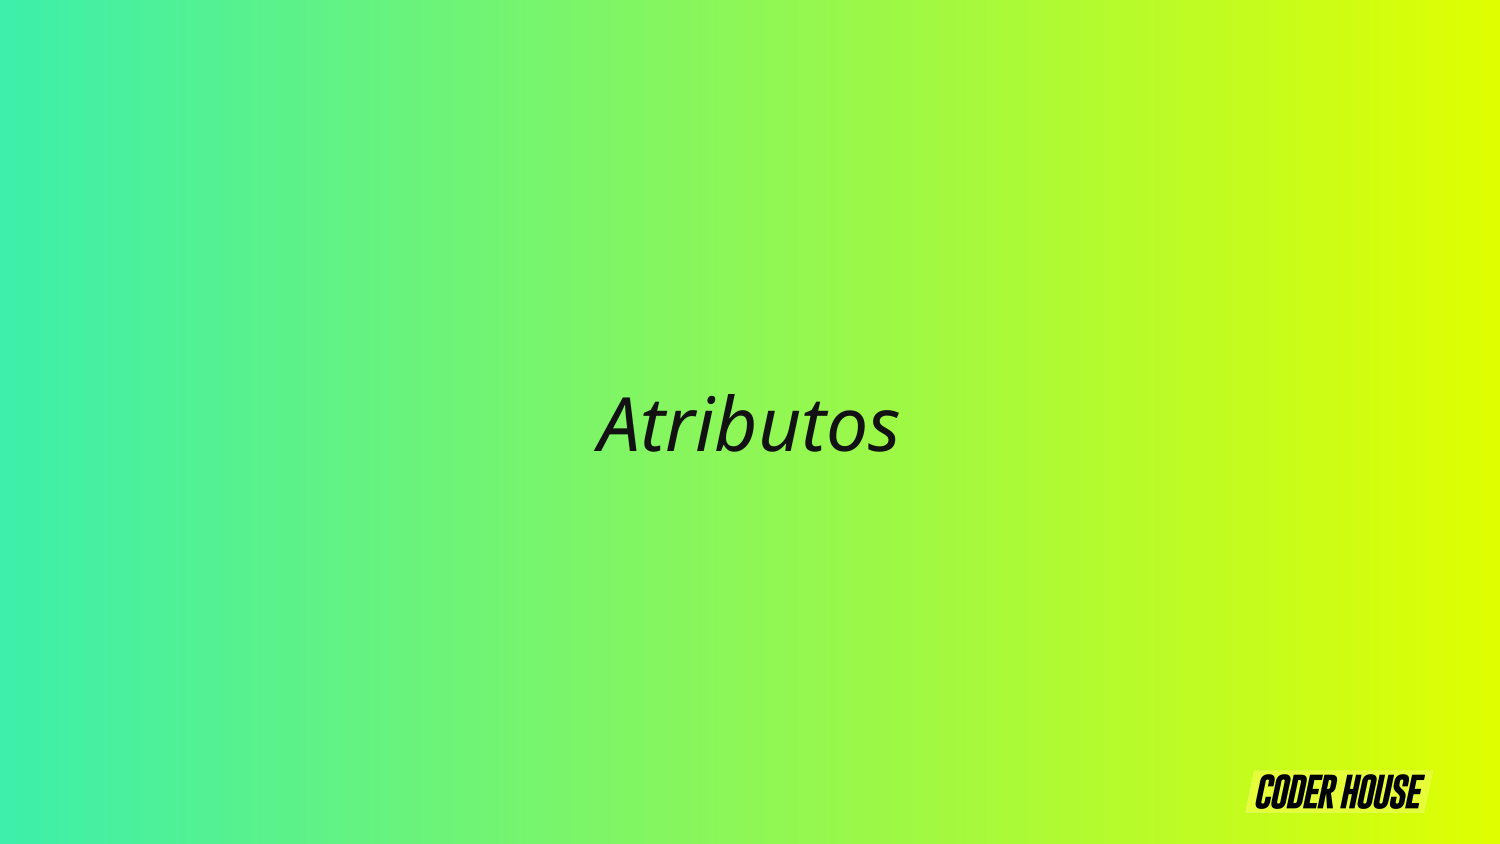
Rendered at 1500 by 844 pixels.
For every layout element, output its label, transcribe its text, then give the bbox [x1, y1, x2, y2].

picture [1241, 764, 1437, 819]
text_box Atributos [229, 340, 1271, 503]
